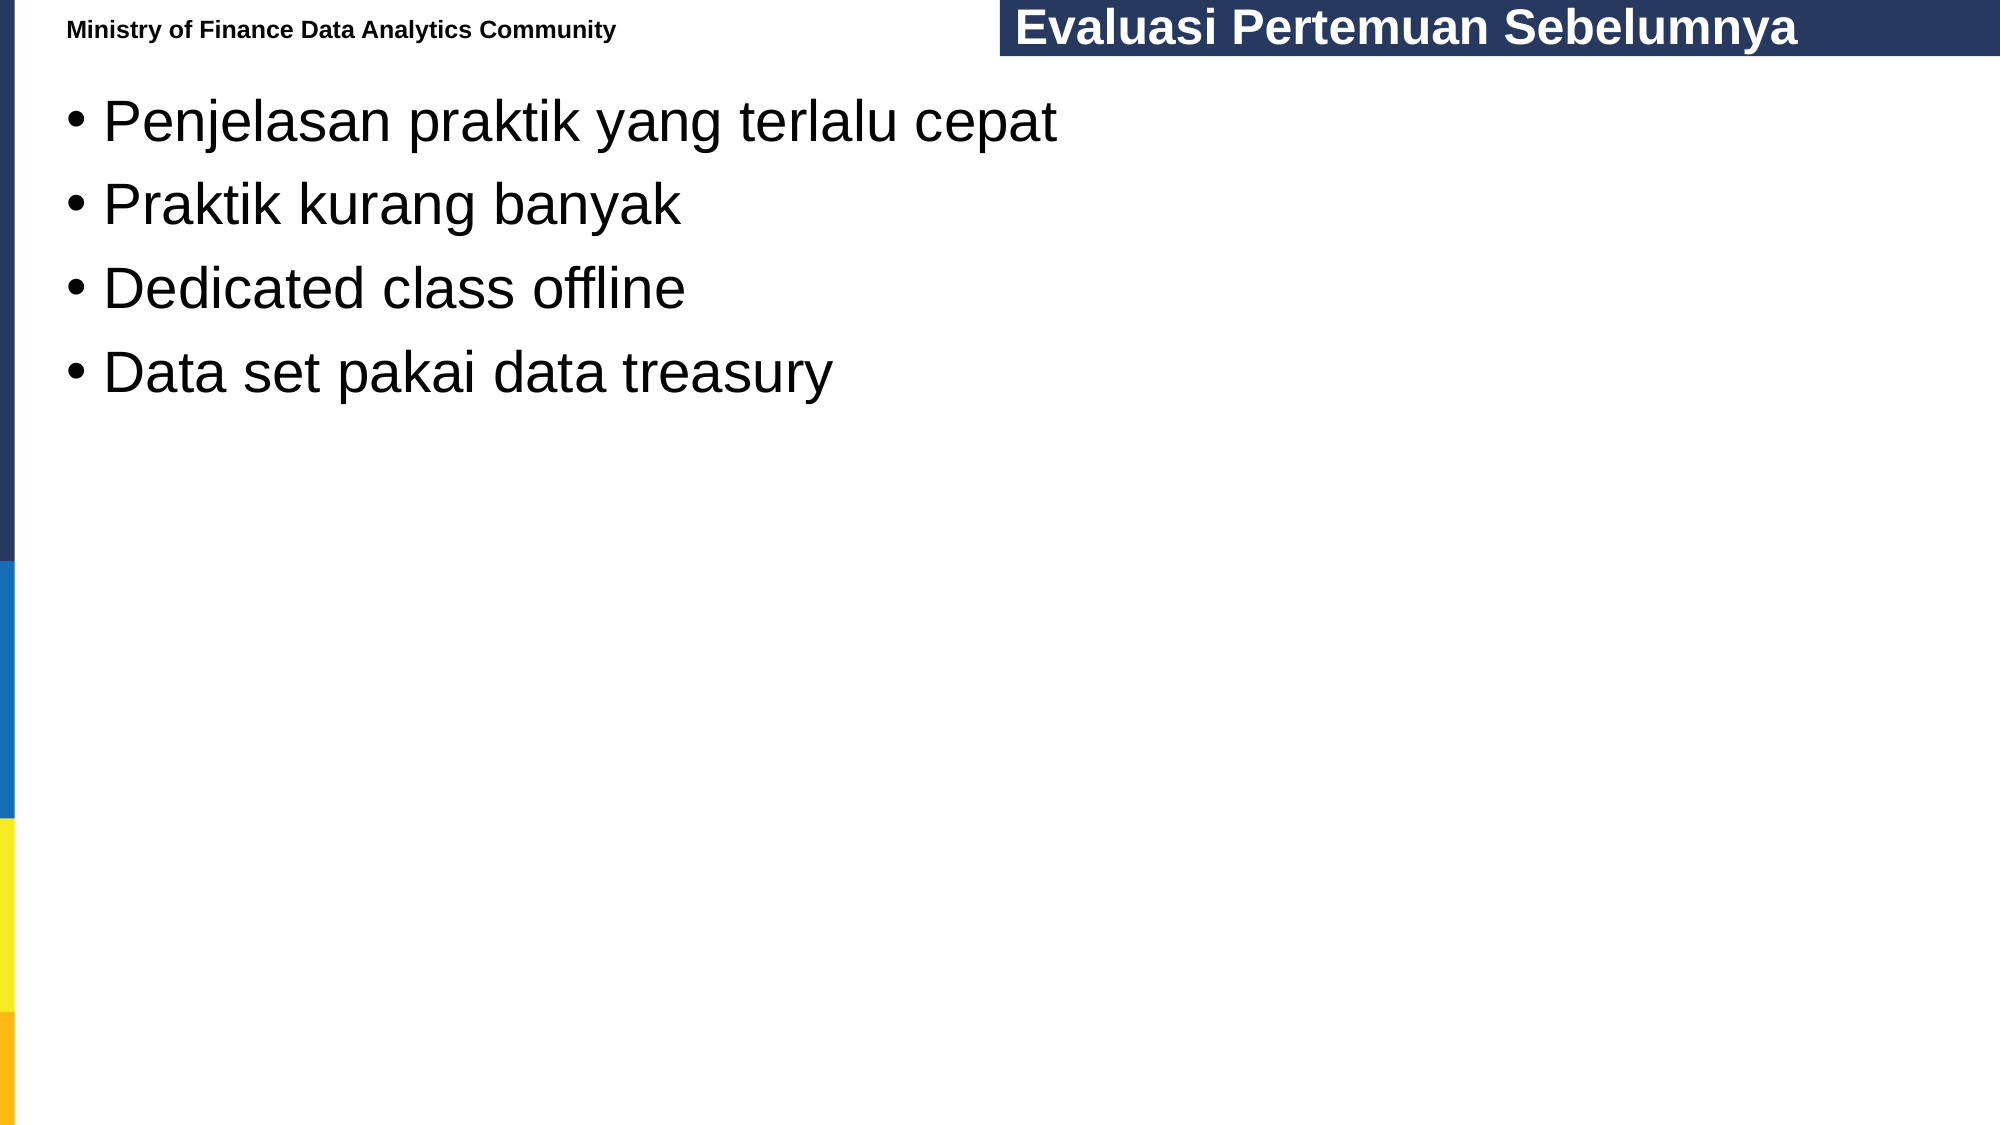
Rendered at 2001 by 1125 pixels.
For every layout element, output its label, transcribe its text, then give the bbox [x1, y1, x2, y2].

footer Ministry of Finance Data Analytics Community [51, 10, 731, 46]
title Evaluasi Pertemuan Sebelumnya [999, 0, 2000, 57]
list Penjelasan praktik yang terlalu cepat Praktik kurang banyak Dedicated class offline Data set pakai data treasury [51, 83, 1949, 1046]
